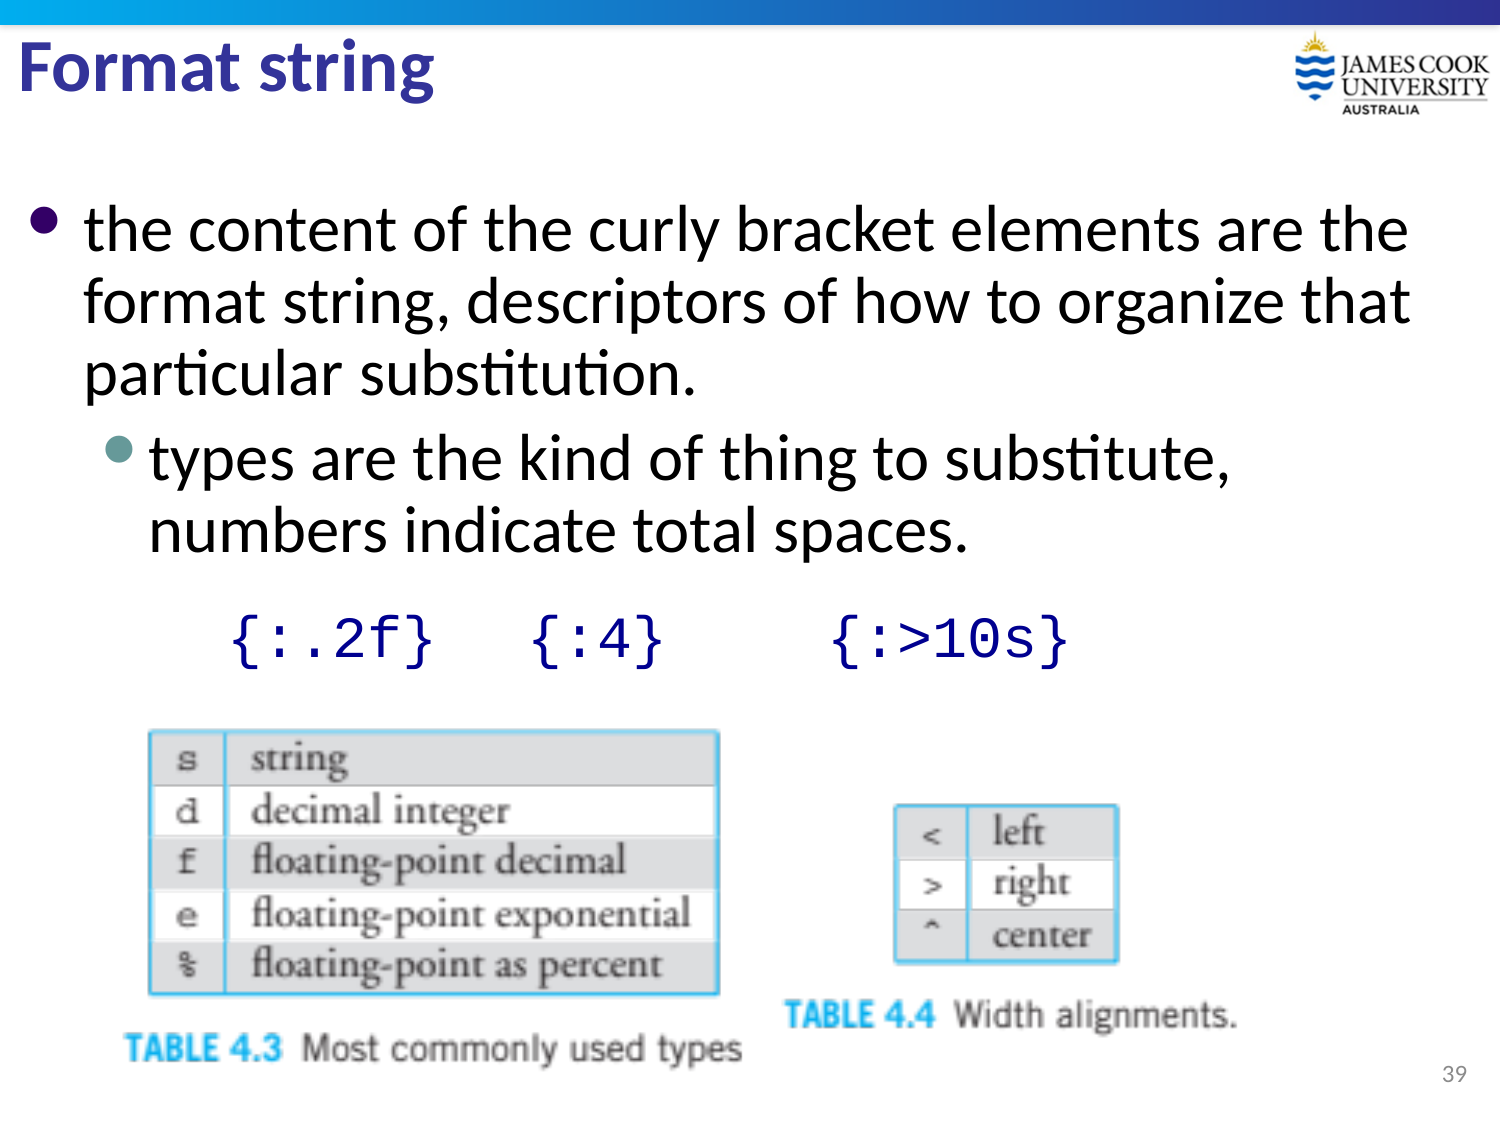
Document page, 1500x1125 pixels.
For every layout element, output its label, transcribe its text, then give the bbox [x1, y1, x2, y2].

picture [762, 799, 1238, 1038]
text_box {:.2f} {:4} {:>10s} [212, 592, 1163, 677]
list the content of the curly bracket elements are the format string, descriptors of how to organize that particular substitution. types are the kind of thing to substitute, numbers indicate total spaces. [11, 186, 1477, 1029]
picture [112, 724, 743, 1076]
slide_number 39 [1074, 1042, 1483, 1103]
picture [1287, 25, 1500, 123]
title Format string [3, 8, 1411, 89]
